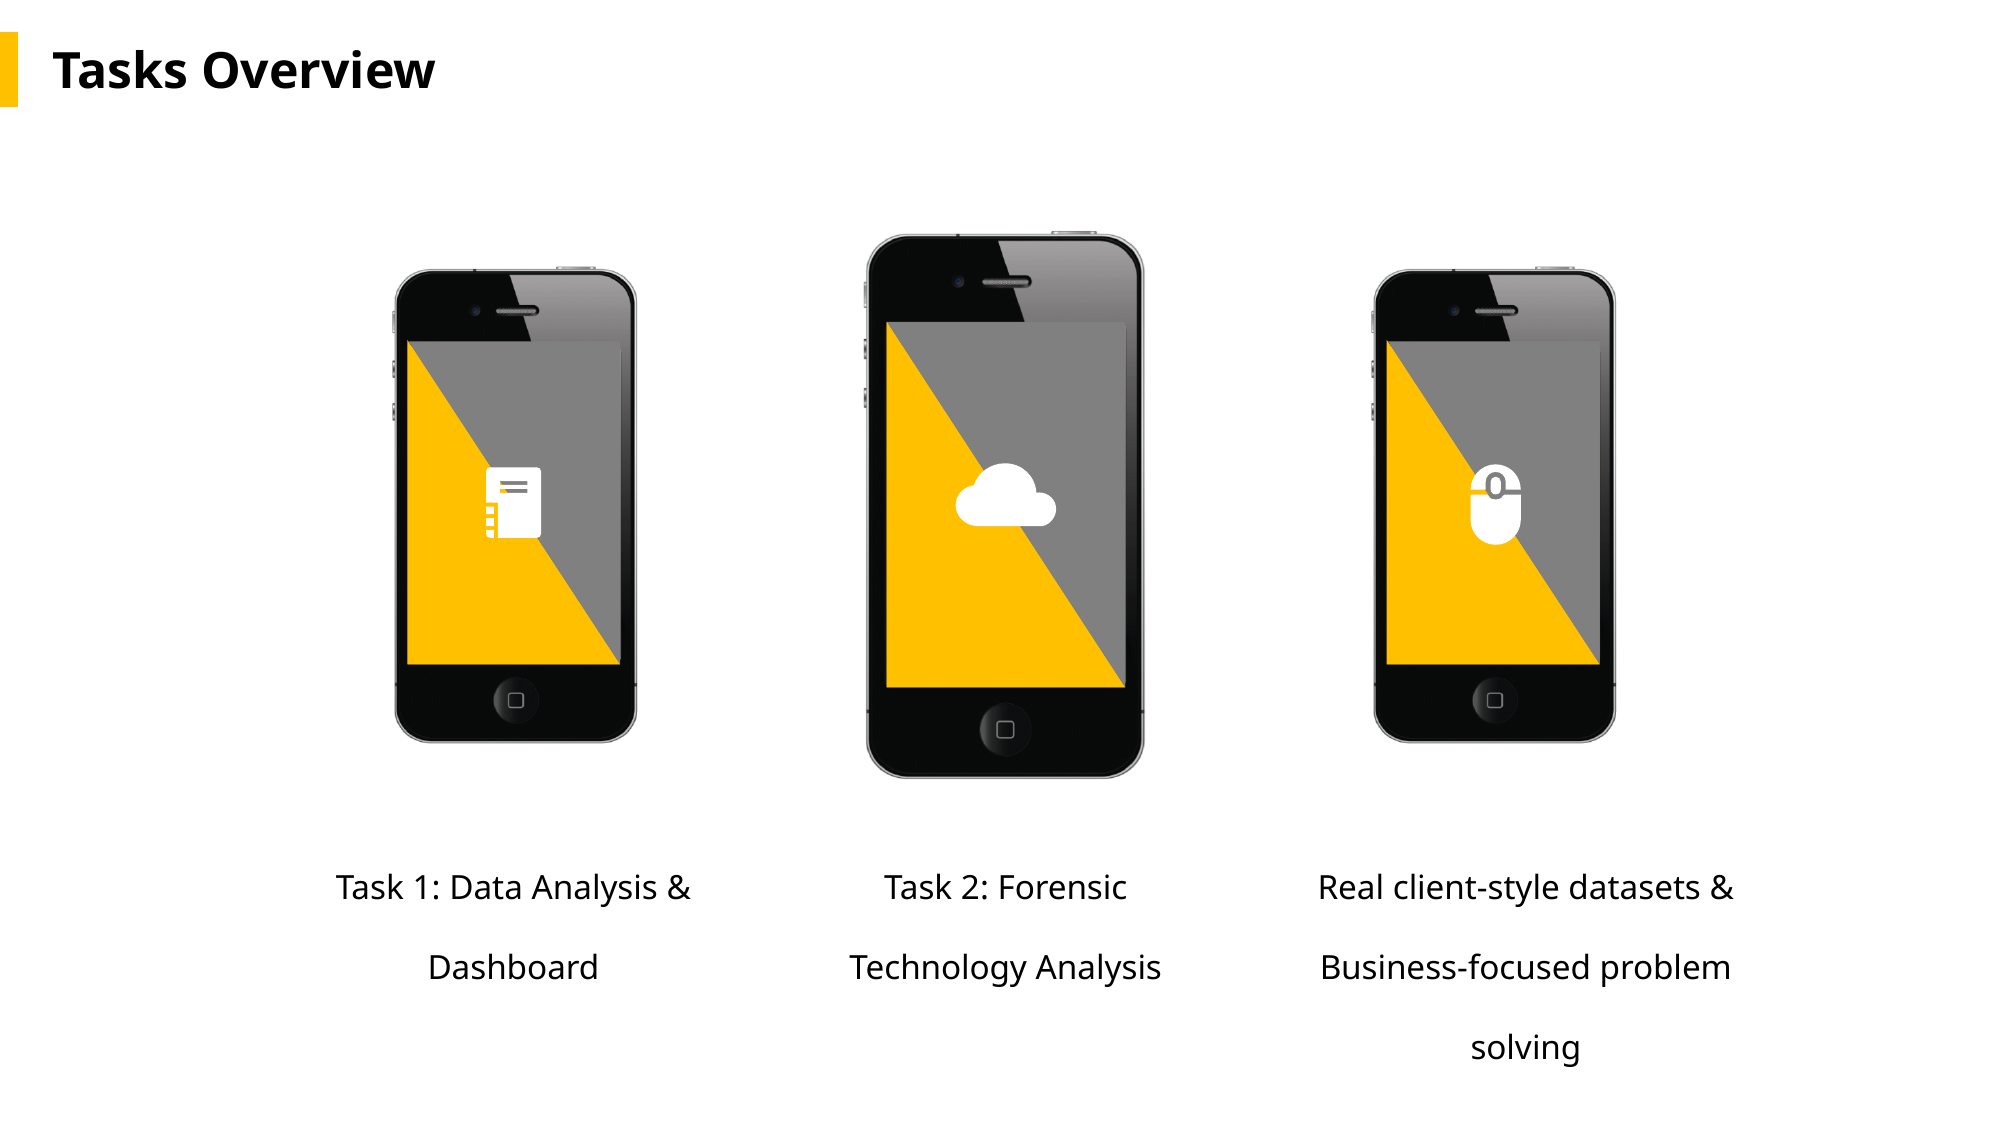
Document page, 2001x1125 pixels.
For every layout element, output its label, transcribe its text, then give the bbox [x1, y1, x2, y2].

picture [384, 264, 649, 745]
picture [854, 228, 1158, 781]
text_box Real client-style datasets & Business-focused problem solving [1298, 822, 1754, 1070]
text_box Task 1: Data Analysis & Dashboard [316, 822, 711, 991]
text_box Task 2: Forensic Technology Analysis [809, 822, 1203, 991]
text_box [1470, 464, 1521, 545]
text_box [486, 467, 542, 538]
text_box Tasks Overview [37, 31, 473, 106]
text_box [0, 31, 19, 108]
picture [1363, 264, 1628, 745]
